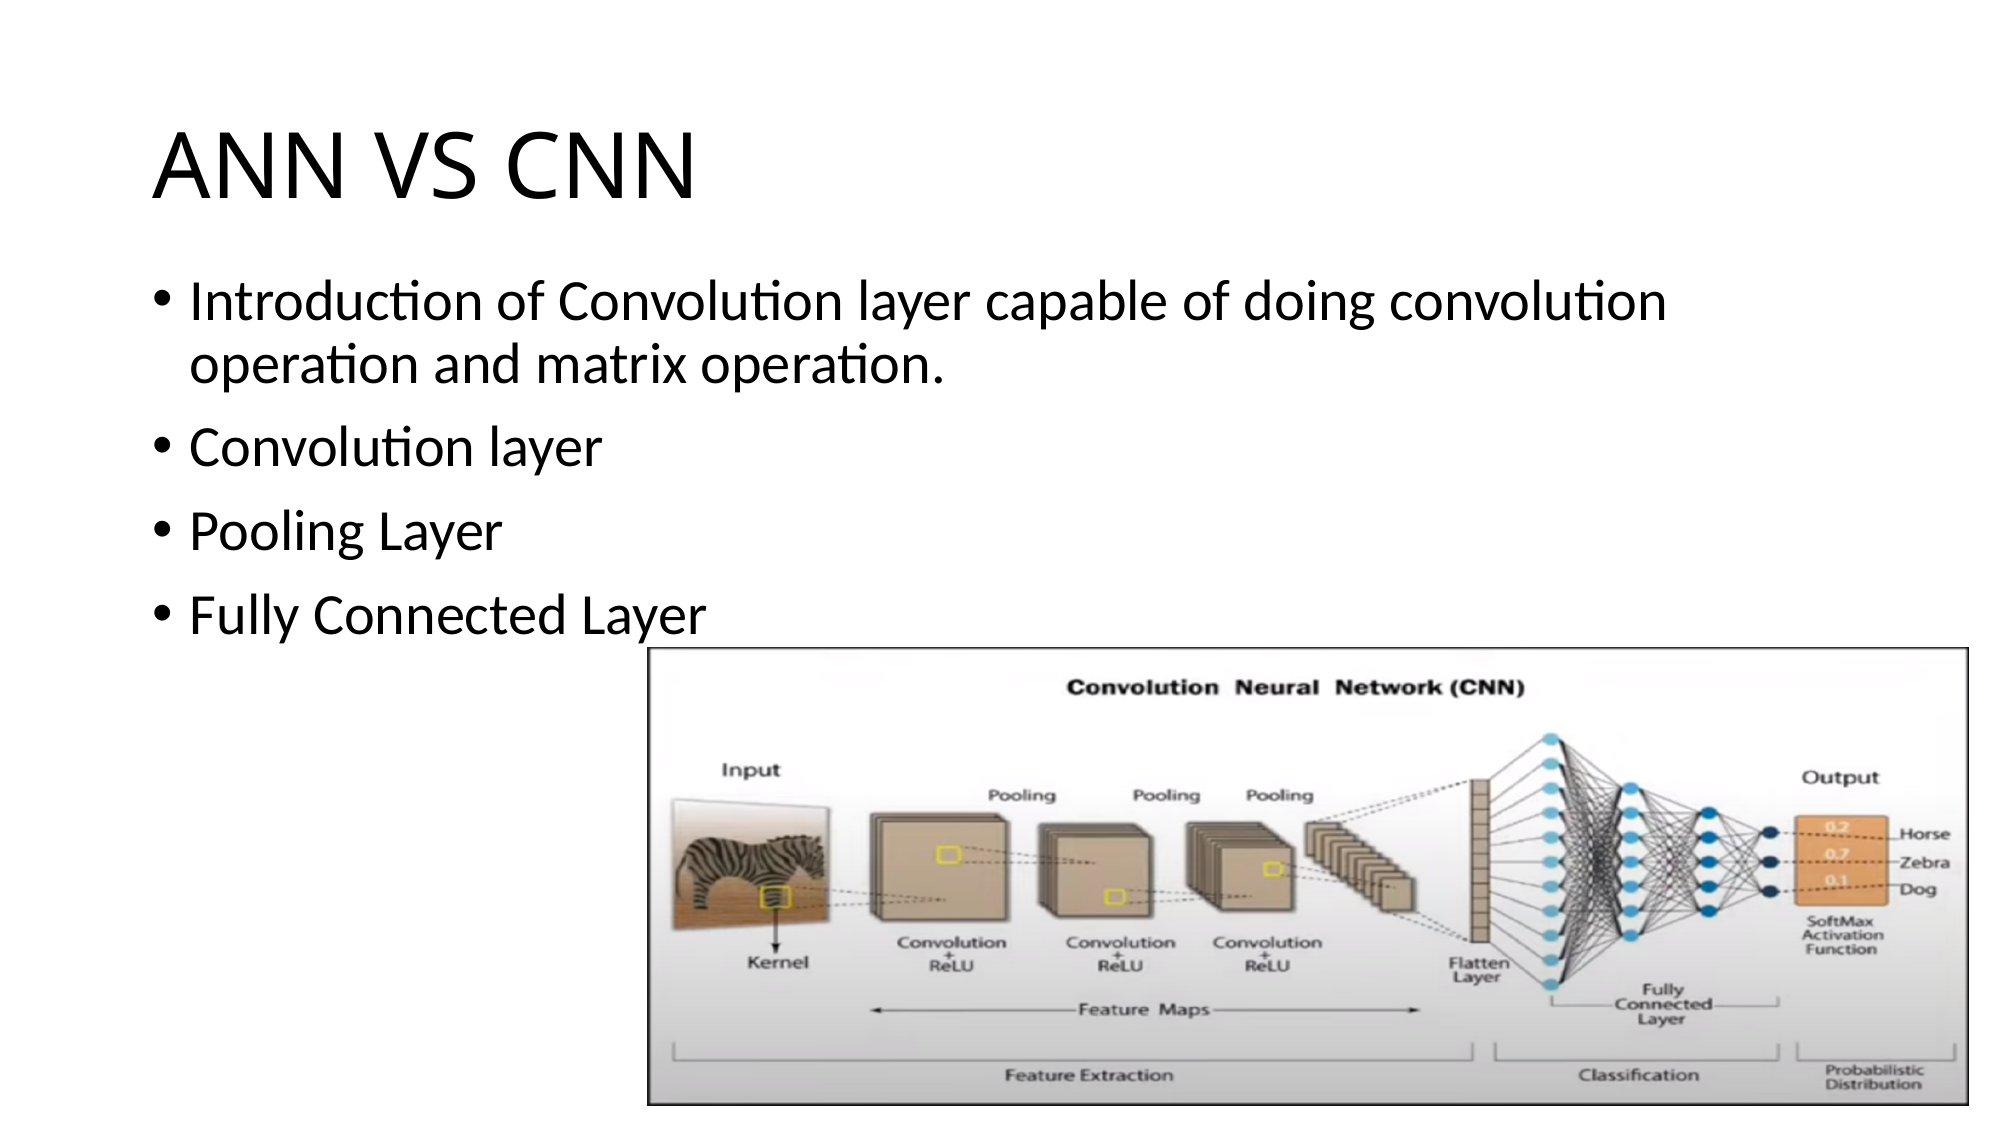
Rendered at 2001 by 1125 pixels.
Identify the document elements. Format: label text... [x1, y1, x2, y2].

list Introduction of Convolution layer capable of doing convolution operation and matrix operation. Convolution layer Pooling Layer Fully Connected Layer [137, 262, 1863, 977]
title ANN VS CNN [137, 59, 1863, 262]
picture [647, 647, 1969, 1106]
